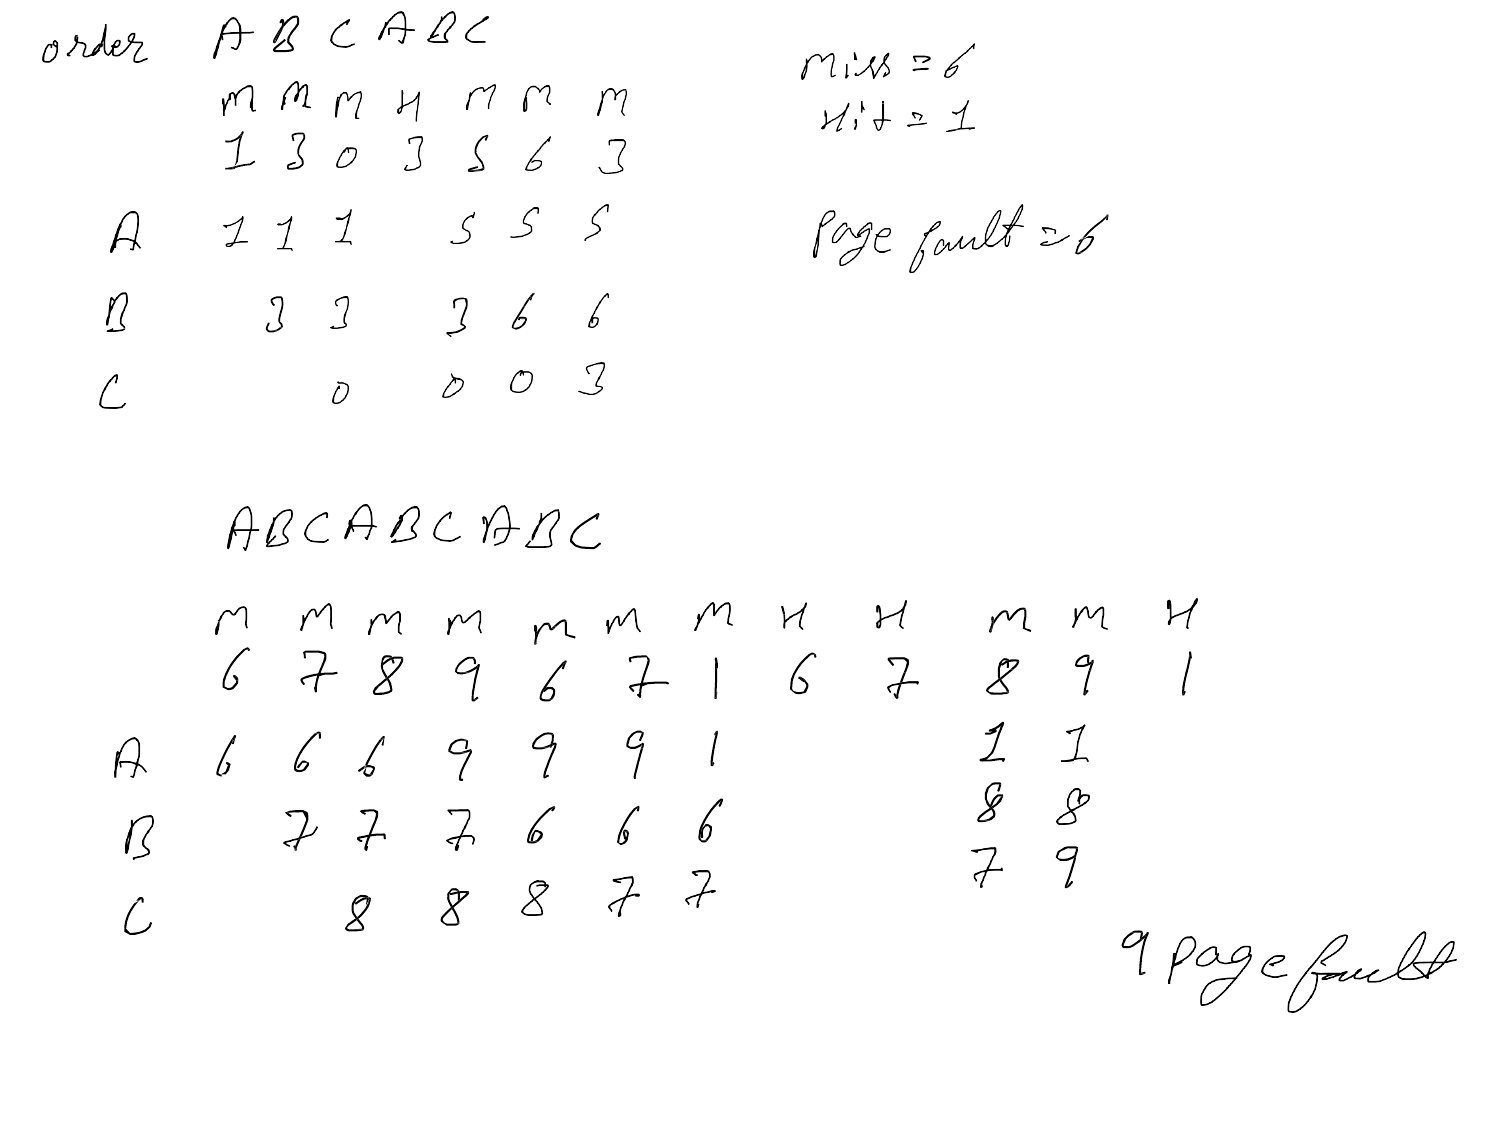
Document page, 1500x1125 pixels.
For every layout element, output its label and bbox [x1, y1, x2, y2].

picture [304, 512, 329, 543]
text_box [1075, 654, 1094, 696]
picture [368, 611, 402, 635]
picture [442, 373, 465, 398]
text_box [467, 134, 489, 172]
text_box [345, 894, 371, 932]
picture [608, 876, 640, 917]
text_box [440, 888, 470, 926]
picture [781, 602, 807, 630]
picture [521, 880, 549, 916]
picture [588, 293, 609, 328]
picture [330, 296, 349, 329]
picture [907, 112, 927, 127]
picture [300, 603, 333, 631]
picture [397, 90, 420, 122]
text_box [448, 738, 472, 781]
text_box [222, 647, 251, 691]
picture [330, 19, 355, 48]
picture [510, 370, 533, 393]
picture [801, 53, 836, 80]
text_box [527, 806, 556, 844]
picture [223, 216, 248, 248]
text_box [986, 658, 1020, 695]
picture [971, 847, 1003, 888]
text_box [1055, 846, 1078, 889]
picture [1261, 931, 1457, 1013]
picture [450, 212, 475, 244]
text_box [977, 782, 1004, 823]
picture [465, 16, 489, 43]
picture [1167, 598, 1198, 629]
picture [909, 204, 1024, 273]
picture [813, 210, 891, 266]
text_box [511, 292, 535, 330]
picture [821, 101, 865, 133]
picture [125, 815, 154, 860]
text_box [710, 730, 718, 767]
picture [525, 136, 551, 171]
picture [213, 17, 254, 59]
picture [106, 292, 128, 332]
picture [277, 216, 293, 251]
text_box [628, 655, 669, 698]
picture [110, 211, 141, 253]
picture [510, 207, 539, 238]
text_box [283, 810, 318, 851]
picture [873, 101, 891, 131]
picture [1168, 936, 1252, 1006]
text_box [714, 657, 718, 699]
text_box [913, 55, 931, 64]
picture [845, 52, 890, 79]
picture [694, 602, 733, 631]
picture [584, 204, 609, 241]
text_box [124, 896, 153, 935]
picture [944, 43, 975, 78]
picture [685, 870, 716, 908]
text_box [534, 619, 576, 645]
picture [876, 599, 907, 629]
picture [597, 88, 627, 116]
picture [447, 610, 482, 635]
text_box [626, 730, 644, 779]
picture [99, 374, 126, 409]
picture [597, 139, 626, 174]
picture [336, 147, 357, 168]
text_box [265, 296, 284, 333]
text_box [989, 607, 1032, 633]
text_box [225, 131, 256, 170]
text_box [357, 809, 386, 852]
text_box [617, 805, 640, 846]
picture [1056, 788, 1090, 825]
picture [215, 606, 248, 635]
text_box [286, 132, 306, 170]
text_box [790, 652, 817, 695]
picture [446, 809, 475, 851]
text_box [539, 660, 567, 702]
text_box [482, 505, 560, 549]
picture [281, 81, 311, 110]
text_box [1121, 930, 1149, 976]
text_box [1182, 651, 1192, 696]
text_box [887, 657, 919, 699]
text_box [272, 15, 300, 53]
picture [42, 24, 148, 63]
text_box [358, 736, 386, 777]
picture [578, 362, 605, 395]
text_box [300, 650, 338, 693]
picture [114, 737, 148, 778]
text_box [698, 798, 724, 843]
picture [344, 504, 377, 540]
picture [1072, 606, 1108, 630]
picture [227, 506, 293, 551]
text_box [979, 721, 1006, 762]
picture [606, 608, 641, 634]
picture [466, 84, 496, 110]
picture [946, 100, 975, 132]
text_box [1040, 214, 1109, 255]
picture [427, 11, 456, 43]
text_box [455, 656, 480, 702]
text_box [570, 513, 601, 550]
picture [433, 511, 461, 542]
picture [332, 381, 349, 404]
picture [378, 11, 415, 45]
picture [221, 85, 256, 116]
picture [390, 506, 420, 543]
picture [335, 209, 352, 245]
picture [335, 91, 362, 119]
text_box [532, 732, 557, 779]
text_box [216, 735, 237, 777]
text_box [446, 297, 468, 337]
text_box [294, 731, 321, 773]
picture [404, 136, 423, 171]
text_box [912, 67, 929, 72]
picture [523, 85, 551, 112]
text_box [372, 655, 404, 695]
picture [1061, 723, 1089, 762]
